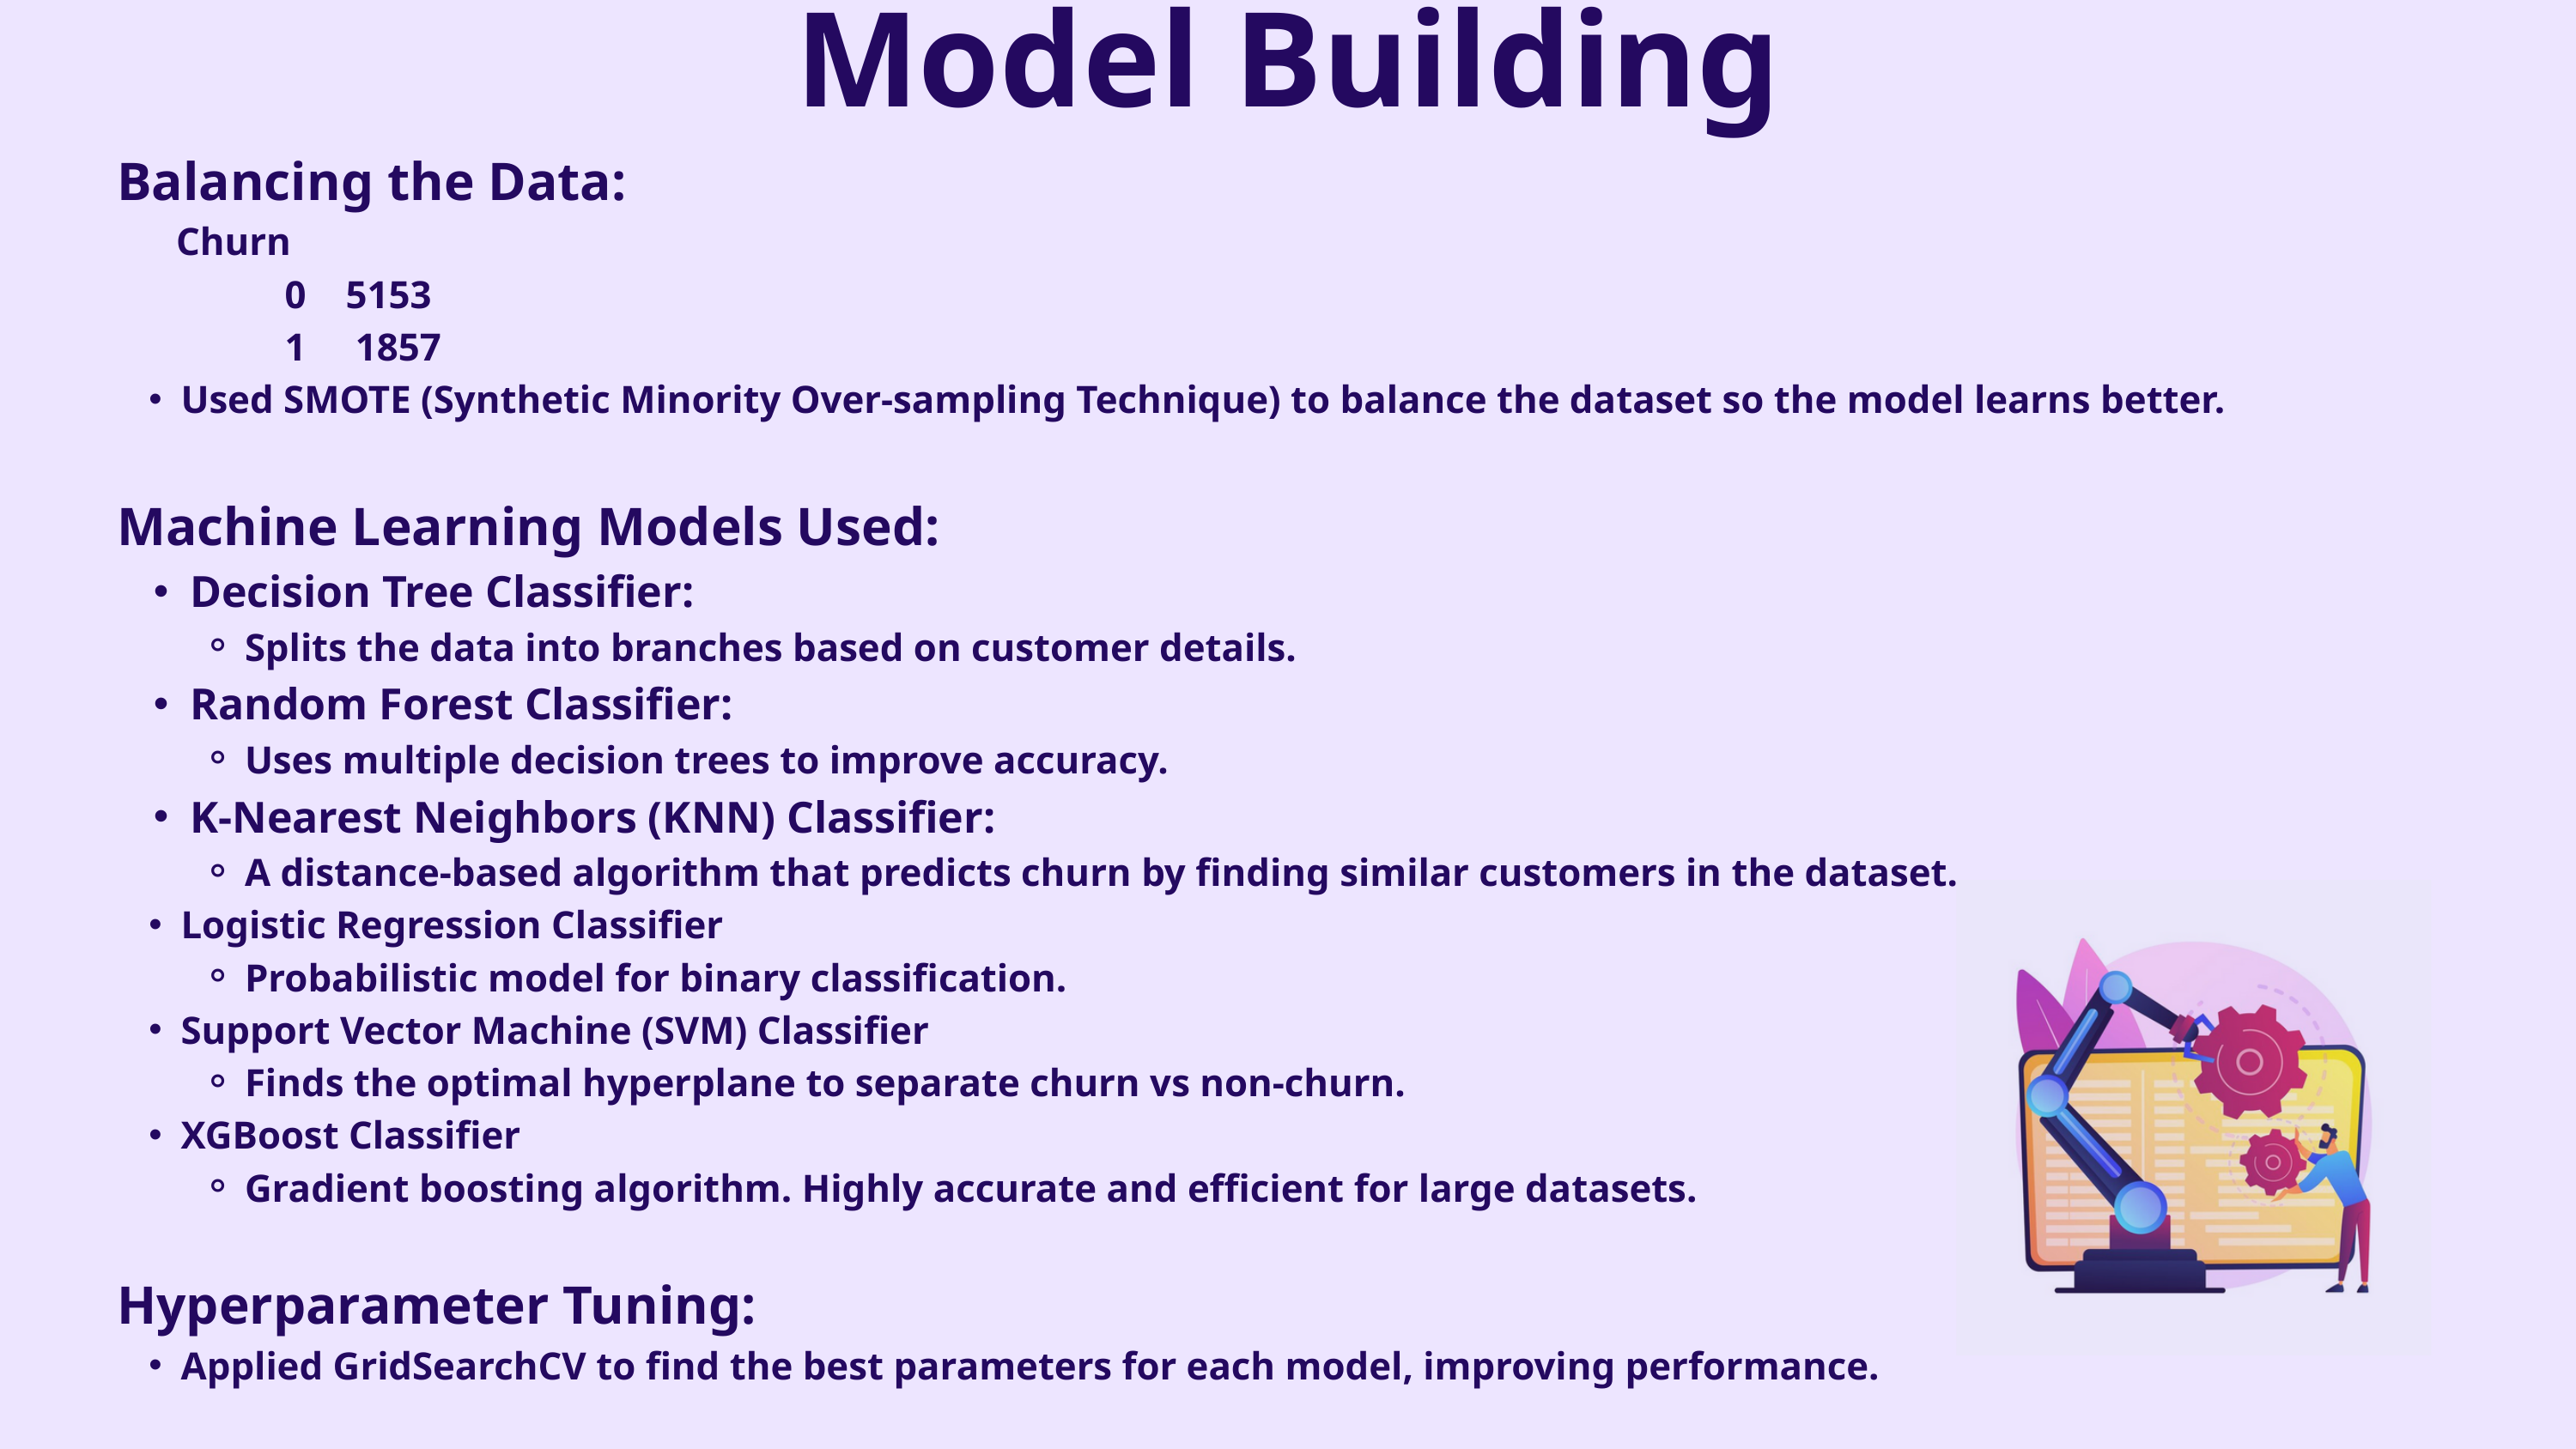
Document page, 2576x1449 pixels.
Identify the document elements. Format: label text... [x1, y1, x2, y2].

text_box Model Building [711, 27, 1865, 133]
text_box Balancing the Data: Churn 0 5153 1 1857 Used SMOTE (Synthetic Minority Over-sampling Technique) to balance the dataset so the model learns better. Machine Learning Models Used: Decision Tree Classifier: Splits the data into branches based on customer details. Random Forest Classifier: Uses multiple decision trees to improve accuracy. K-Nearest Neighbors (KNN) Classifier: A distance-based algorithm that predicts churn by finding similar customers in the dataset. Logistic Regression Classifier Probabilistic model for binary classification. Support Vector Machine (SVM) Classifier Finds the optimal hyperplane to separate churn vs non-churn. XGBoost Classifier Gradient boosting algorithm. Highly accurate and efficient for large datasets. Hyperparameter Tuning: Applied GridSearchCV to find the best parameters for each model, improving performance. [117, 137, 2459, 1387]
